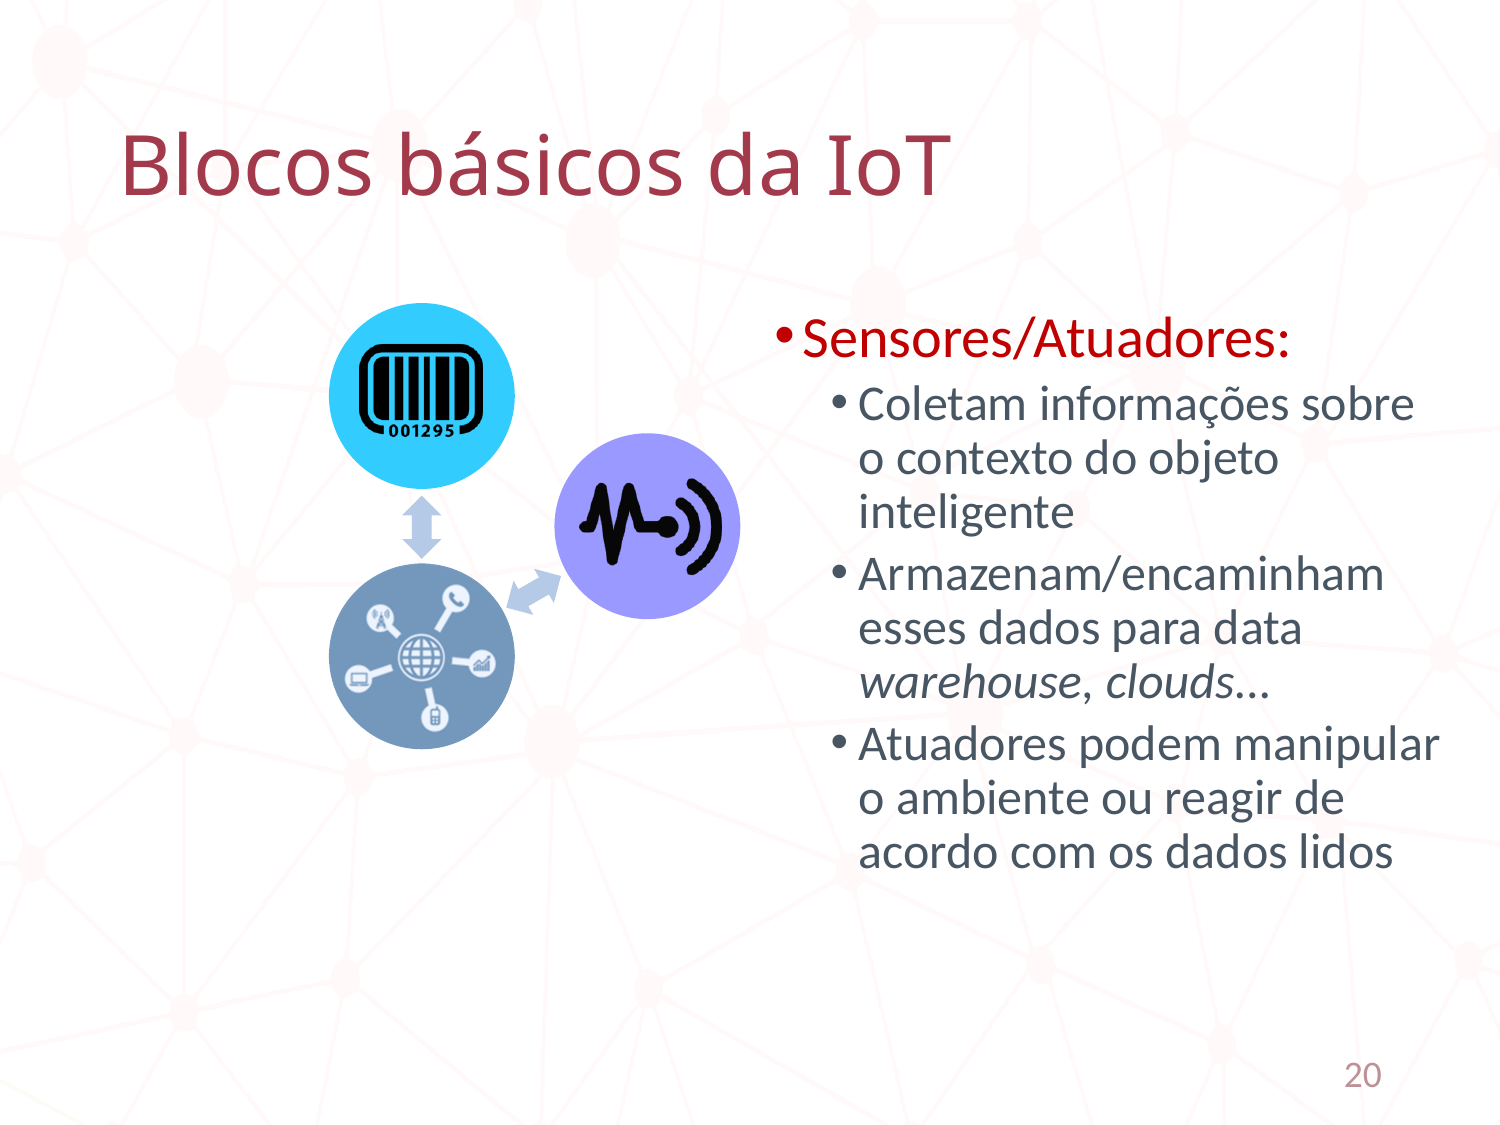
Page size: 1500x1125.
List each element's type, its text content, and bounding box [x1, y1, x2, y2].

list Sensores/Atuadores: Coletam informações sobre o contexto do objeto inteligente Armazenam/encaminham esses dados para data warehouse, clouds... Atuadores podem manipular o ambiente ou reagir de acordo com os dados lidos [759, 299, 1466, 1014]
picture [359, 328, 483, 452]
picture [579, 455, 722, 598]
title Blocos básicos da IoT [103, 59, 1397, 278]
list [103, 299, 741, 1014]
slide_number 20 [1059, 1042, 1397, 1103]
